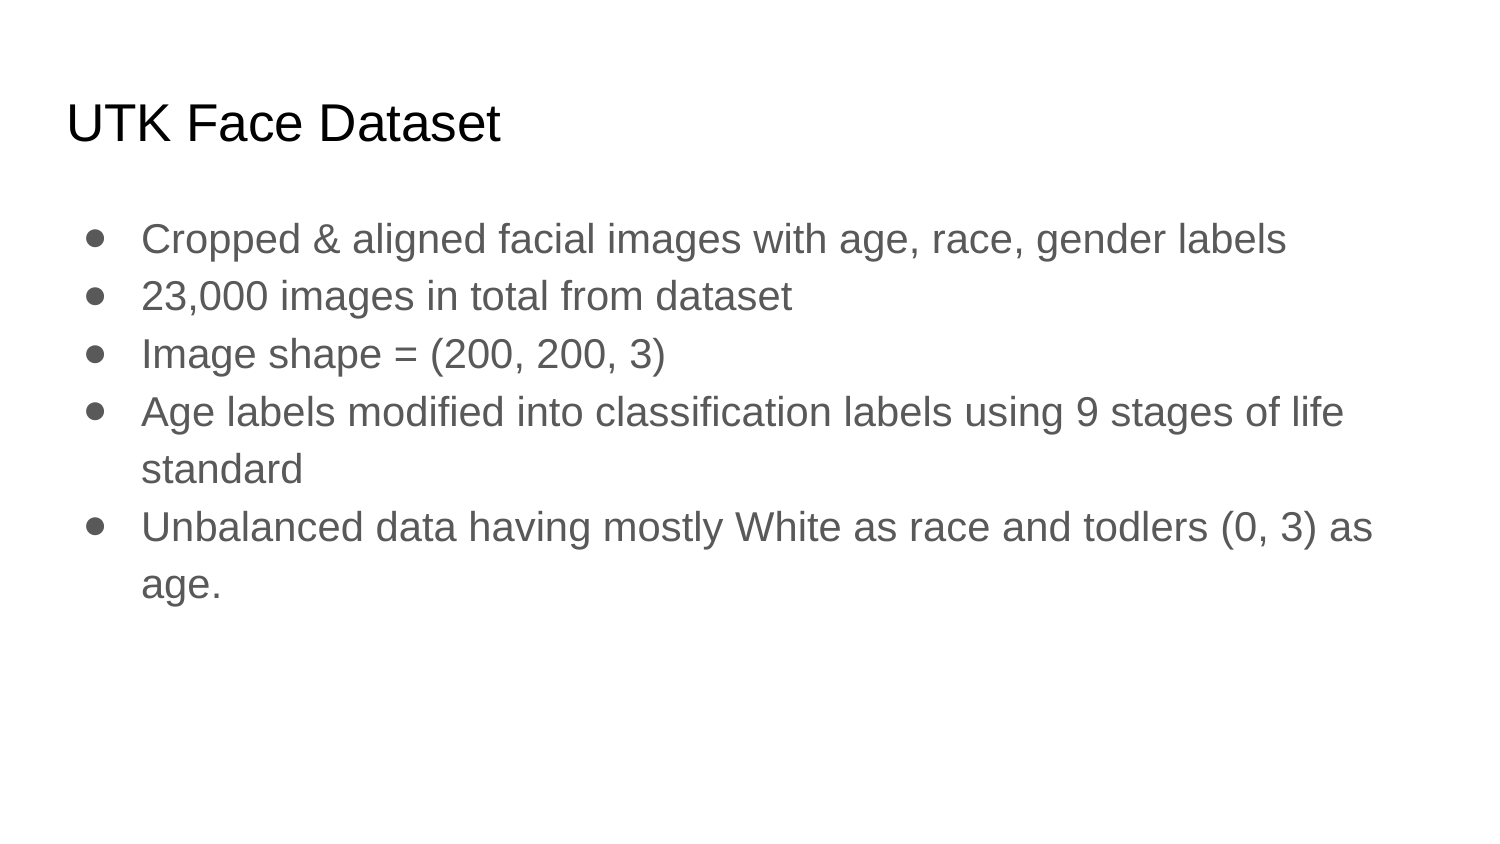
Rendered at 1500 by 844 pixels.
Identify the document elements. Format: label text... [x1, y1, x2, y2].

title UTK Face Dataset [51, 72, 1449, 167]
list Cropped & aligned facial images with age, race, gender labels 23,000 images in total from dataset Image shape = (200, 200, 3) Age labels modified into classification labels using 9 stages of life standard Unbalanced data having mostly White as race and todlers (0, 3) as age. [51, 189, 1449, 750]
